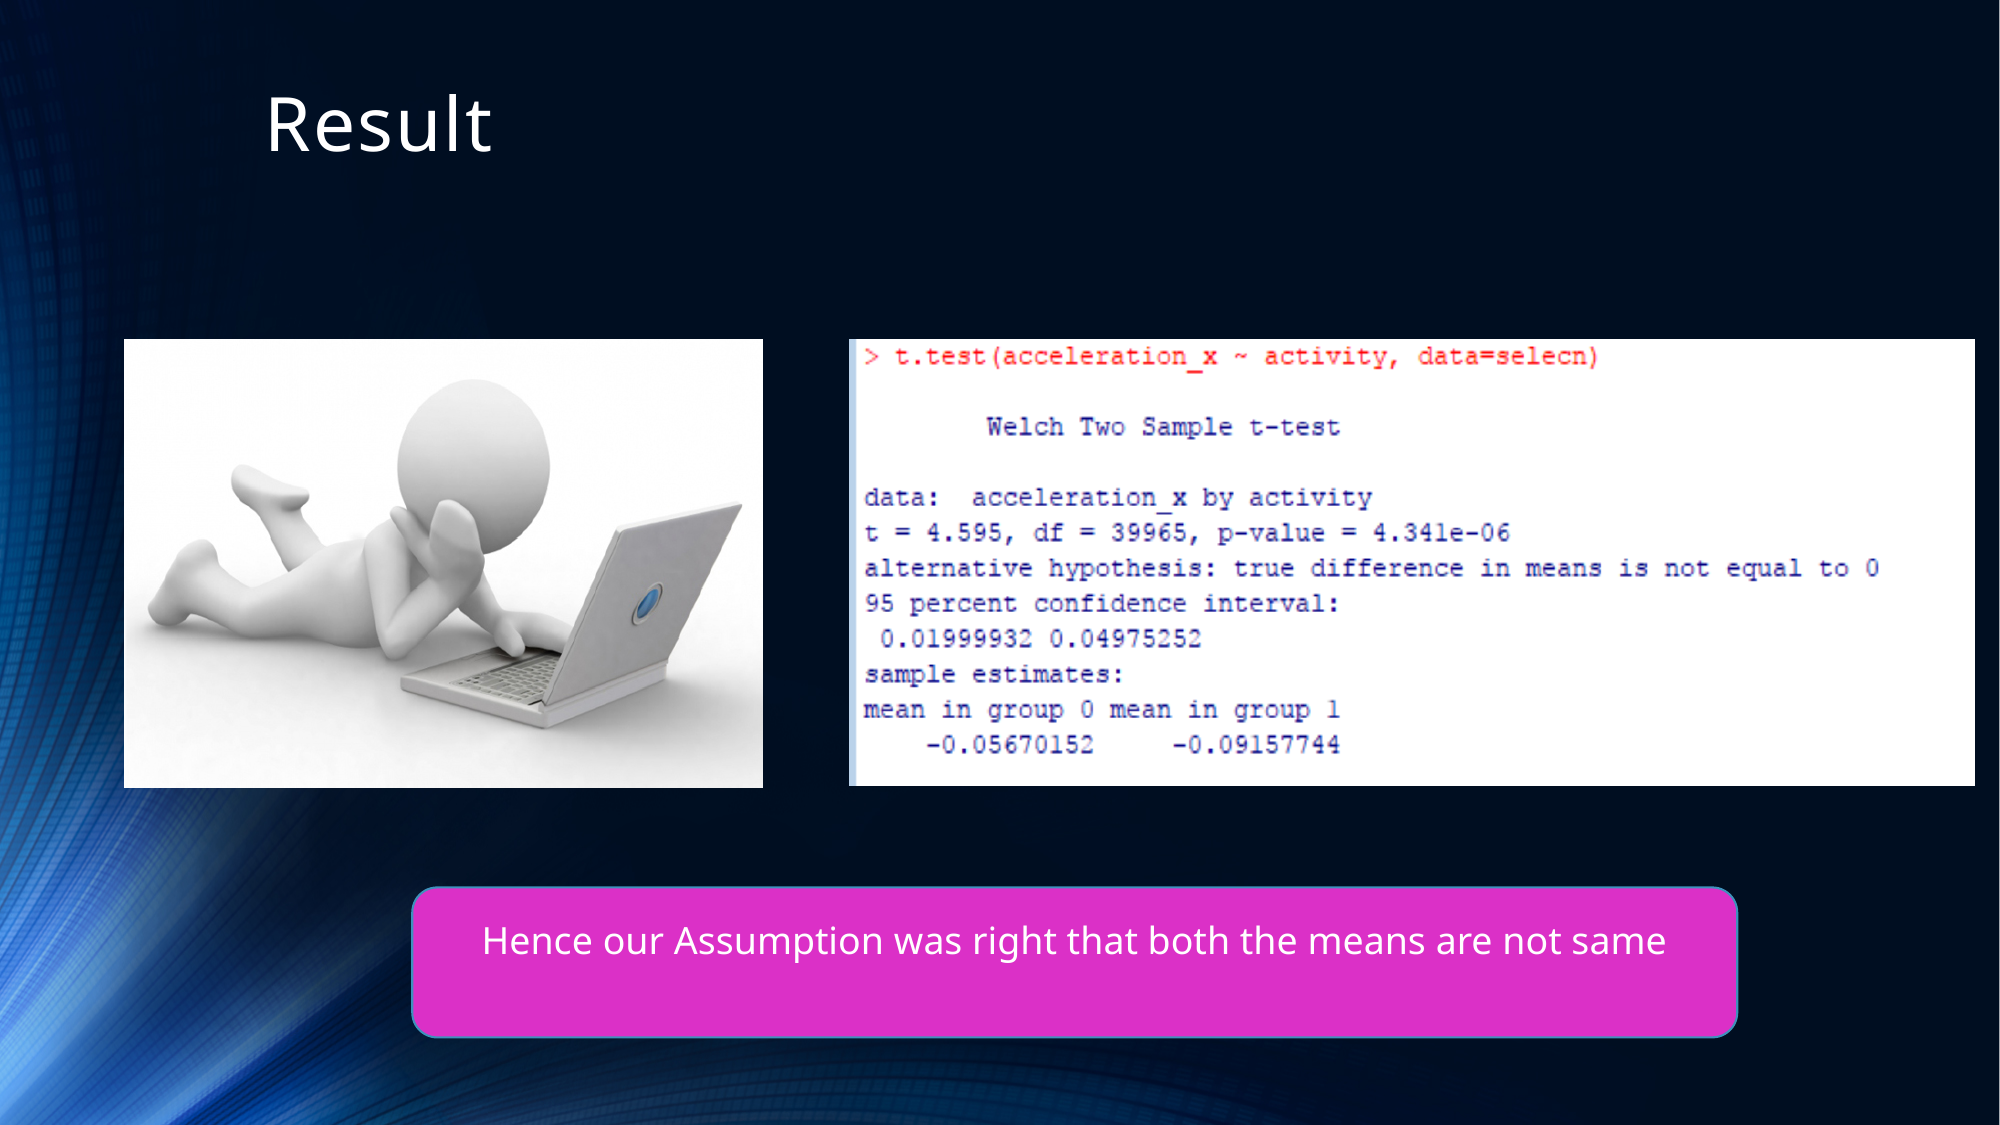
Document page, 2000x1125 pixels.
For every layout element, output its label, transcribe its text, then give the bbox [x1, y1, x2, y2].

text_box Hence our Assumption was right that both the means are not same [411, 886, 1739, 1039]
title Result [249, 62, 1750, 175]
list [124, 339, 763, 788]
picture [0, 0, 2000, 1125]
